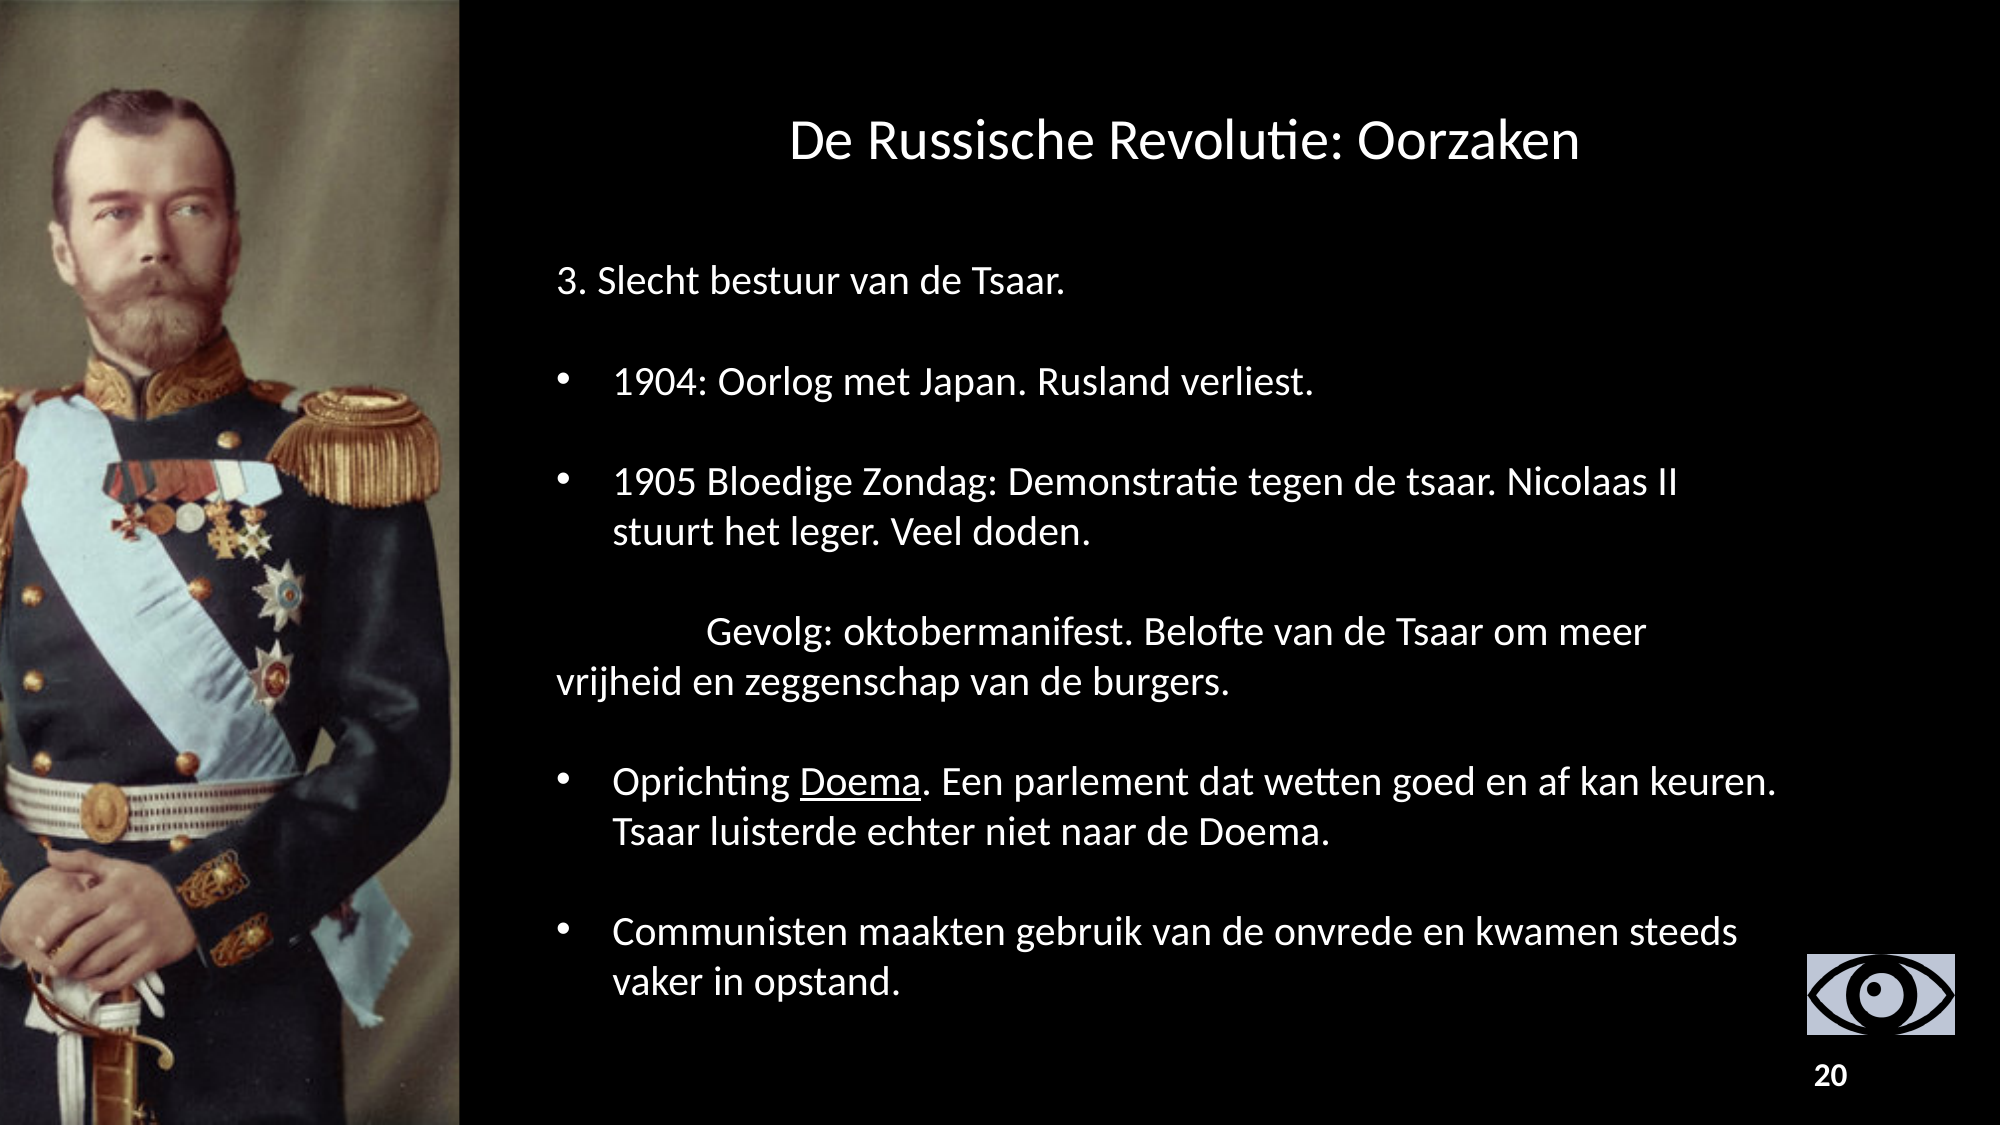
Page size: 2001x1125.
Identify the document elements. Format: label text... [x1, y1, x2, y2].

text_box De Russische Revolutie: Oorzaken [774, 93, 1597, 179]
picture [0, 0, 460, 1125]
text_box 3. Slecht bestuur van de Tsaar. 1904: Oorlog met Japan. Rusland verliest. 1905 Bloedige Zondag: Demonstratie tegen de tsaar. Nicolaas II stuurt het leger. Veel doden. Gevolg: oktobermanifest. Belofte van de Tsaar om meer vrijheid en zeggenschap van de burgers. Oprichting Doema. Een parlement dat wetten goed en af kan keuren. Tsaar luisterde echter niet naar de Doema. Communisten maakten gebruik van de onvrede en kwamen steeds vaker in opstand. [541, 245, 1799, 1056]
text_box [511, 225, 1830, 1125]
picture [1807, 954, 1955, 1036]
slide_number 20 [1830, 1051, 1863, 1103]
